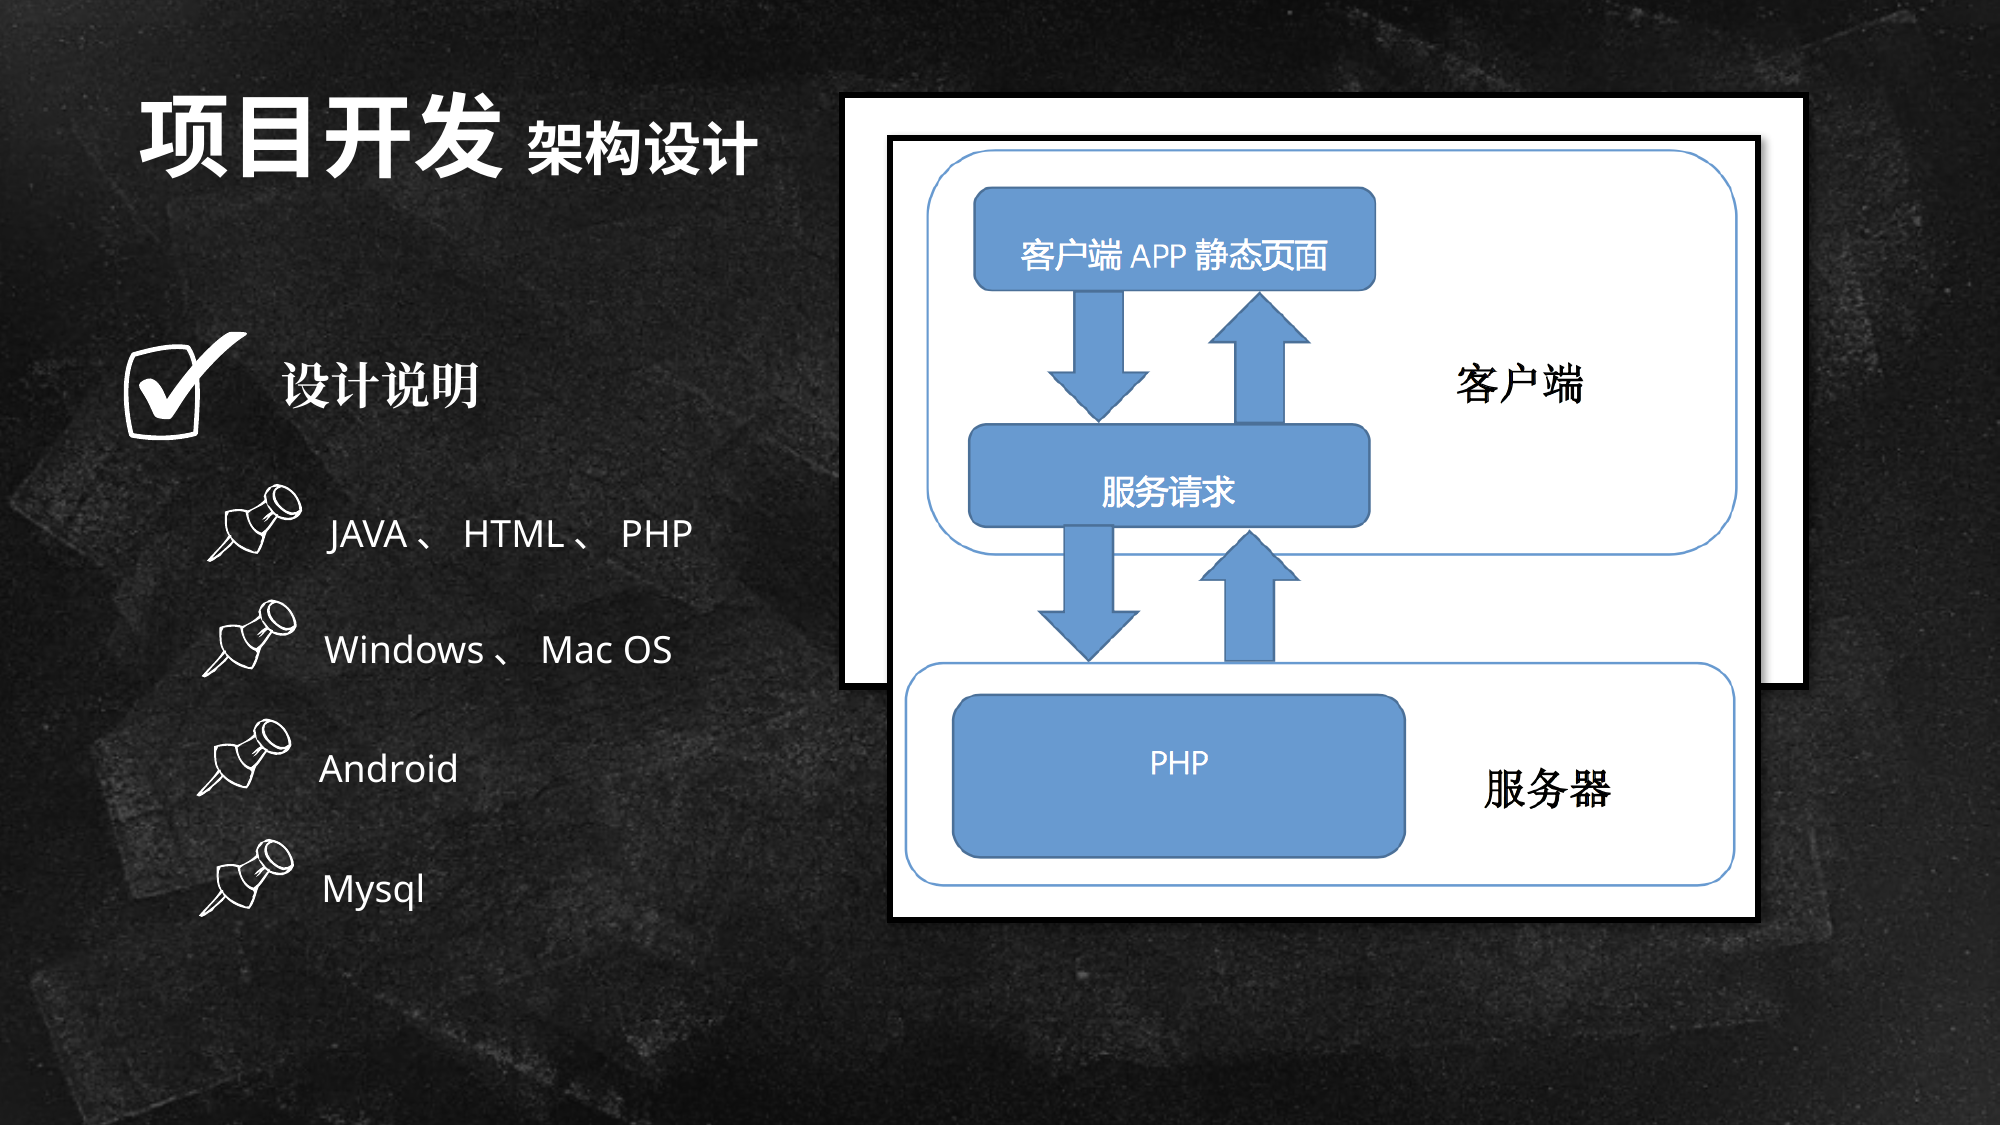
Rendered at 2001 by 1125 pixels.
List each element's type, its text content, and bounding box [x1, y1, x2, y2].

text_box 设计说明 [265, 347, 837, 423]
title 项目开发 架构设计 [123, 66, 1417, 216]
text_box [201, 599, 297, 678]
text_box [206, 483, 303, 562]
text_box [198, 838, 294, 917]
picture [844, 98, 1804, 917]
text_box [196, 718, 292, 797]
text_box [121, 323, 240, 441]
text_box Windows、Mac OS [309, 596, 766, 679]
text_box Mysql [306, 835, 538, 918]
text_box Android [304, 715, 536, 798]
text_box JAVA、HTML、PHP [314, 480, 766, 563]
